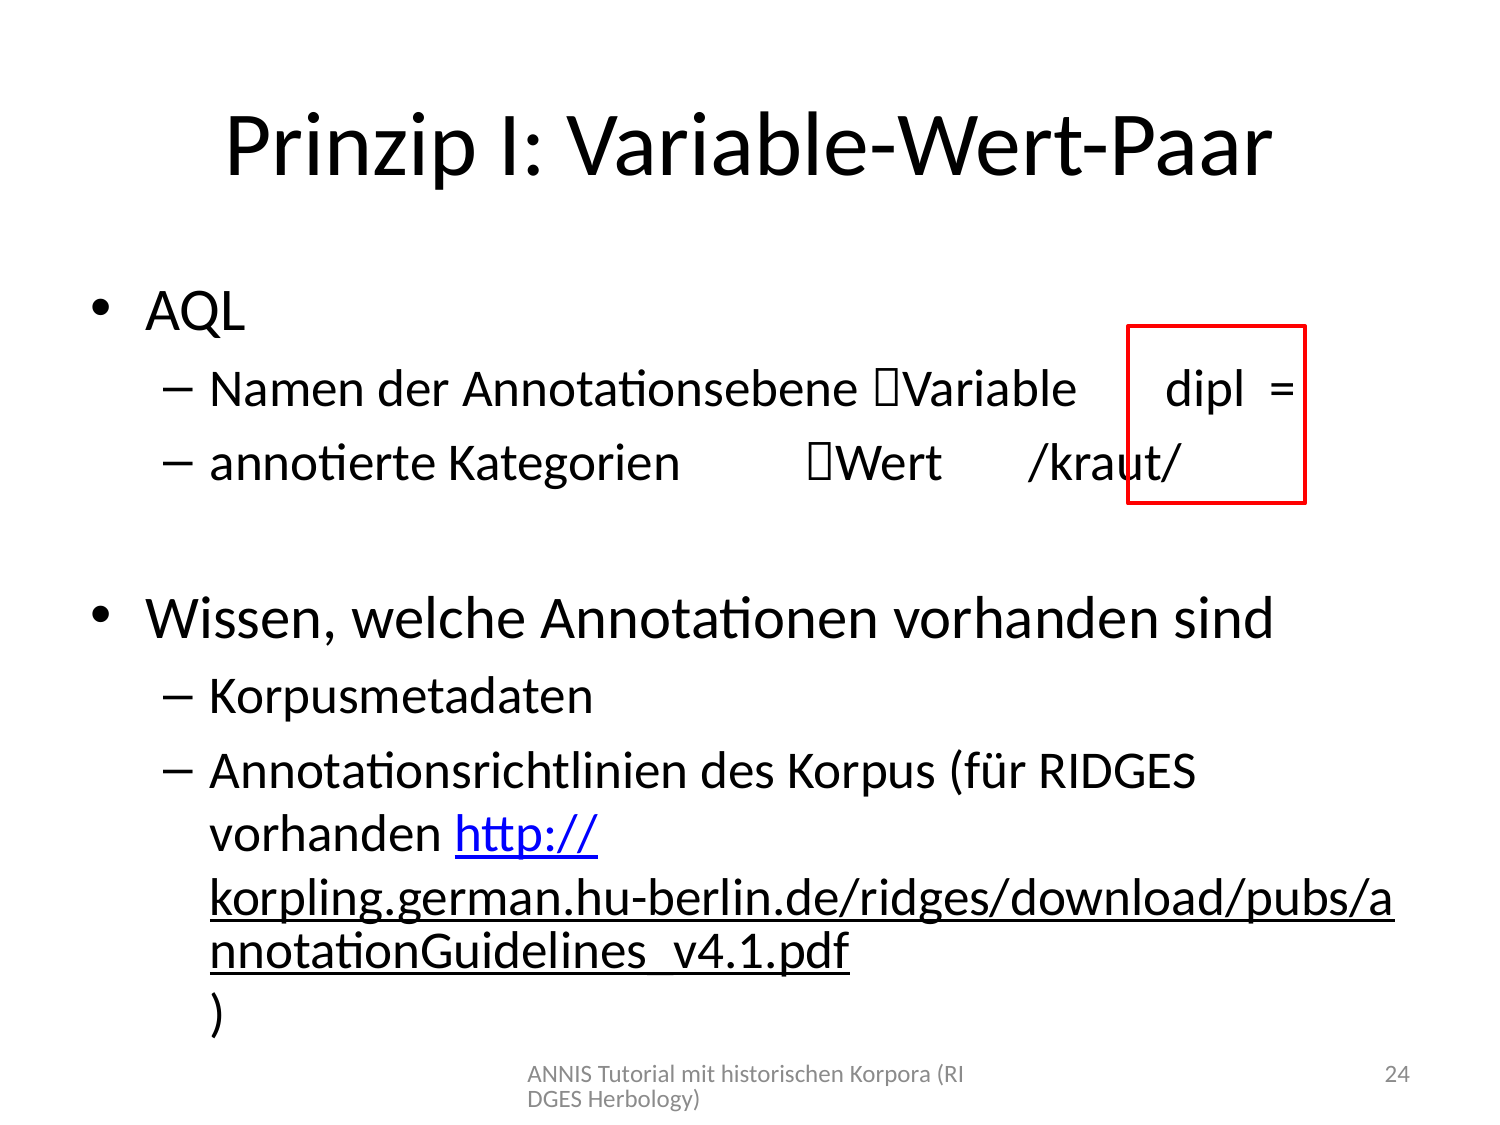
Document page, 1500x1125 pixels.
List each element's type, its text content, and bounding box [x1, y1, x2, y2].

list AQL Namen der Annotationsebene Variable dipl = annotierte Kategorien Wert /kraut/ Wissen, welche Annotationen vorhanden sind Korpusmetadaten Annotationsrichtlinien des Korpus (für RIDGES vorhanden http://korpling.german.hu-berlin.de/ridges/download/pubs/annotationGuidelines_v4.1.pdf) [75, 262, 1425, 1005]
footer ANNIS Tutorial mit historischen Korpora (RIDGES Herbology) [512, 1042, 988, 1103]
title Prinzip I: Variable-Wert-Paar [75, 45, 1425, 233]
slide_number 24 [1074, 1042, 1425, 1103]
text_box [1126, 324, 1307, 505]
